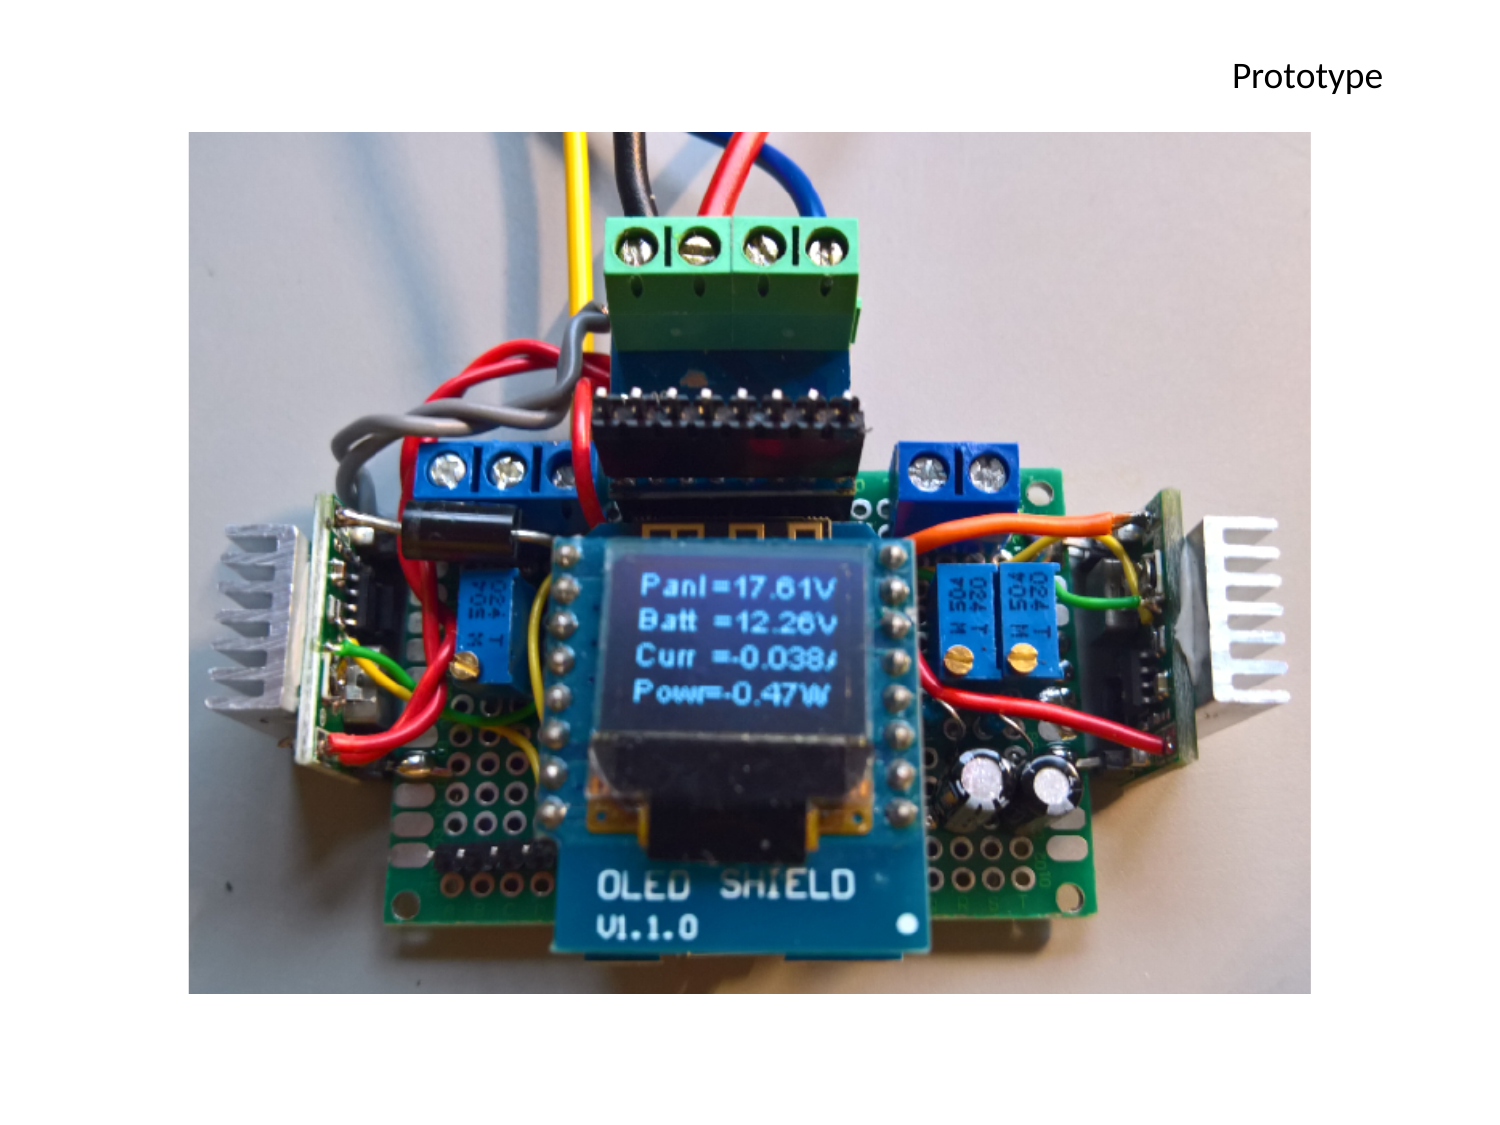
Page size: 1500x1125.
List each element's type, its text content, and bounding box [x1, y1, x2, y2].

text_box Prototype [1217, 43, 1399, 104]
picture [190, 1, 1310, 1124]
